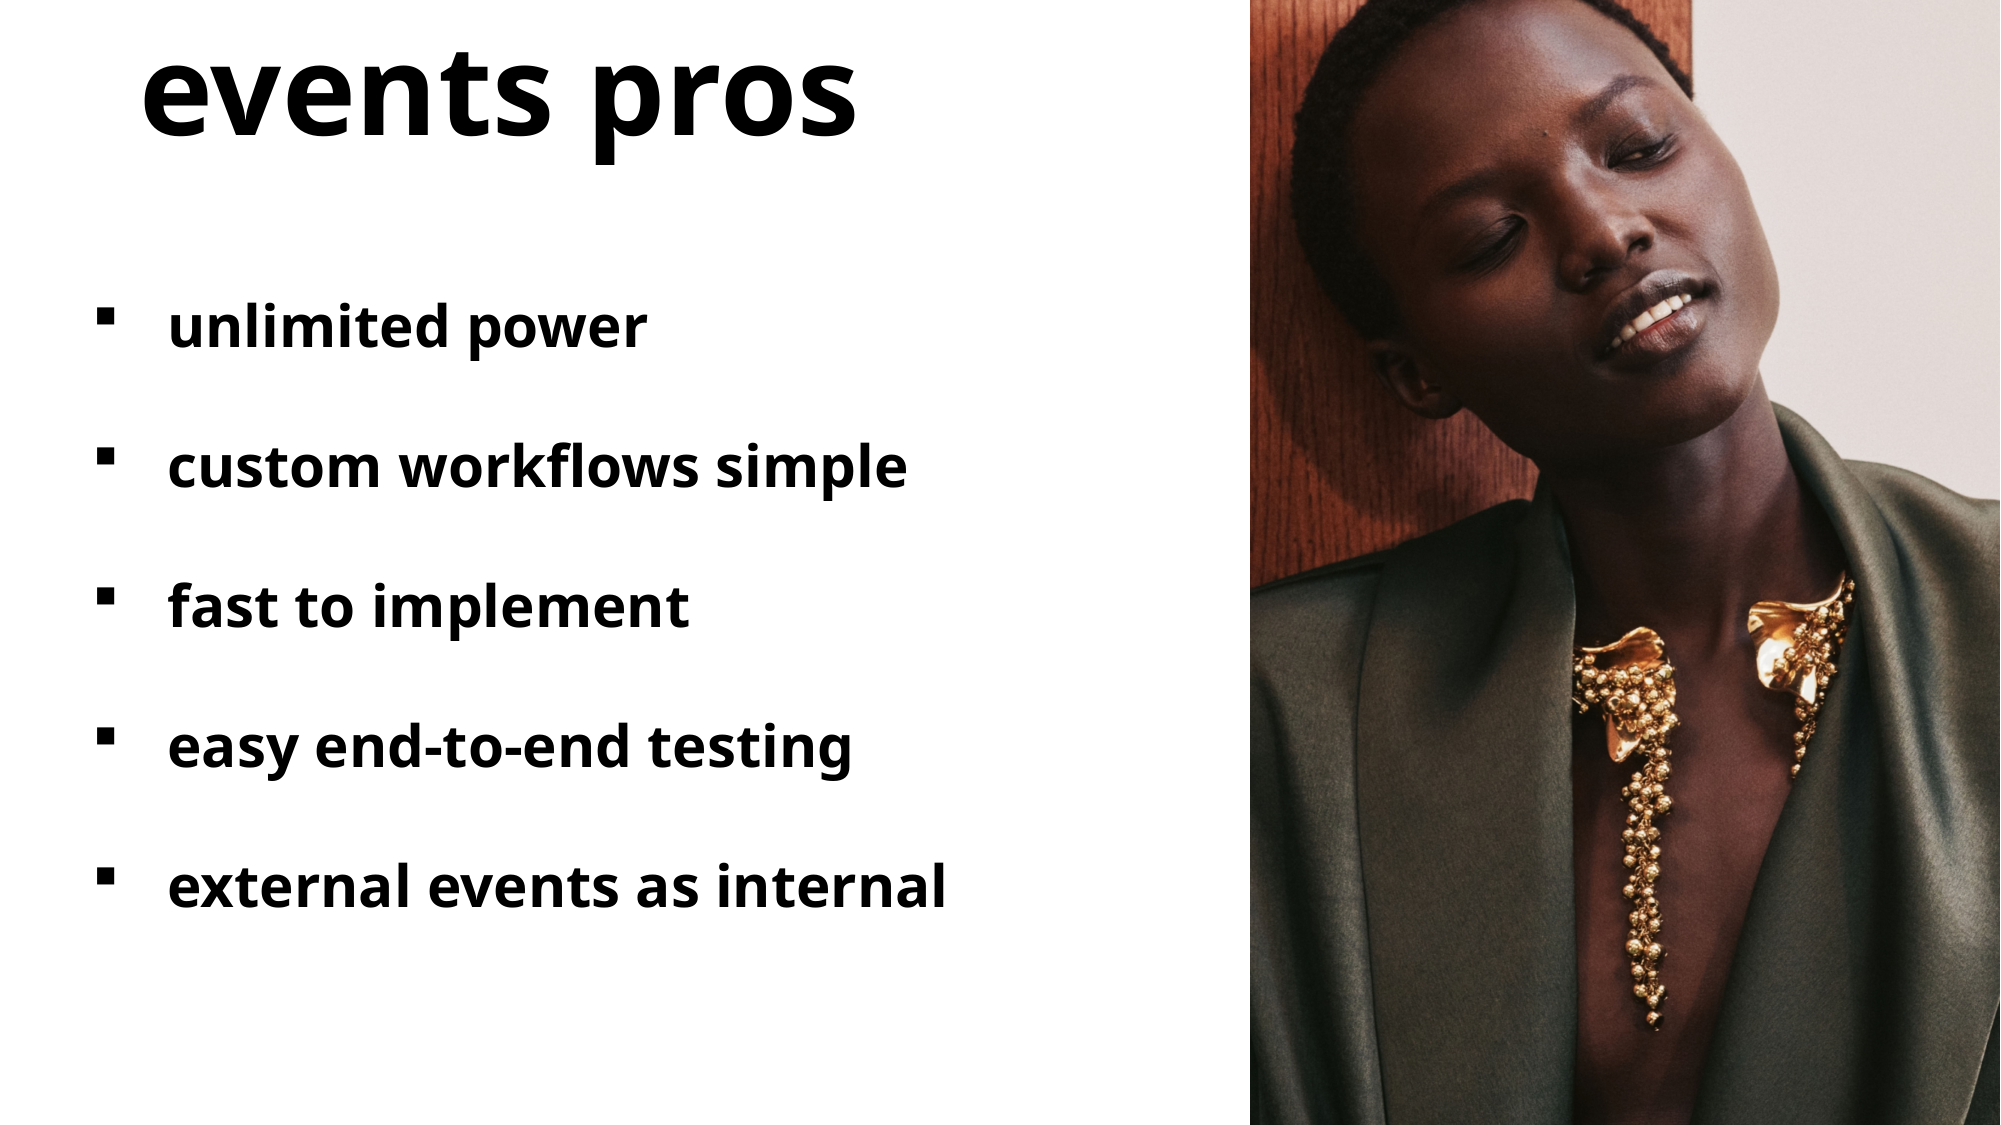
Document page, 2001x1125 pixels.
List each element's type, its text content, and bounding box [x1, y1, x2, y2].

title events pros [0, 0, 1000, 170]
text_box unlimited power custom workflows simple fast to implement easy end-to-end testing external events as internal [77, 211, 1127, 997]
picture [1249, 0, 2000, 1125]
